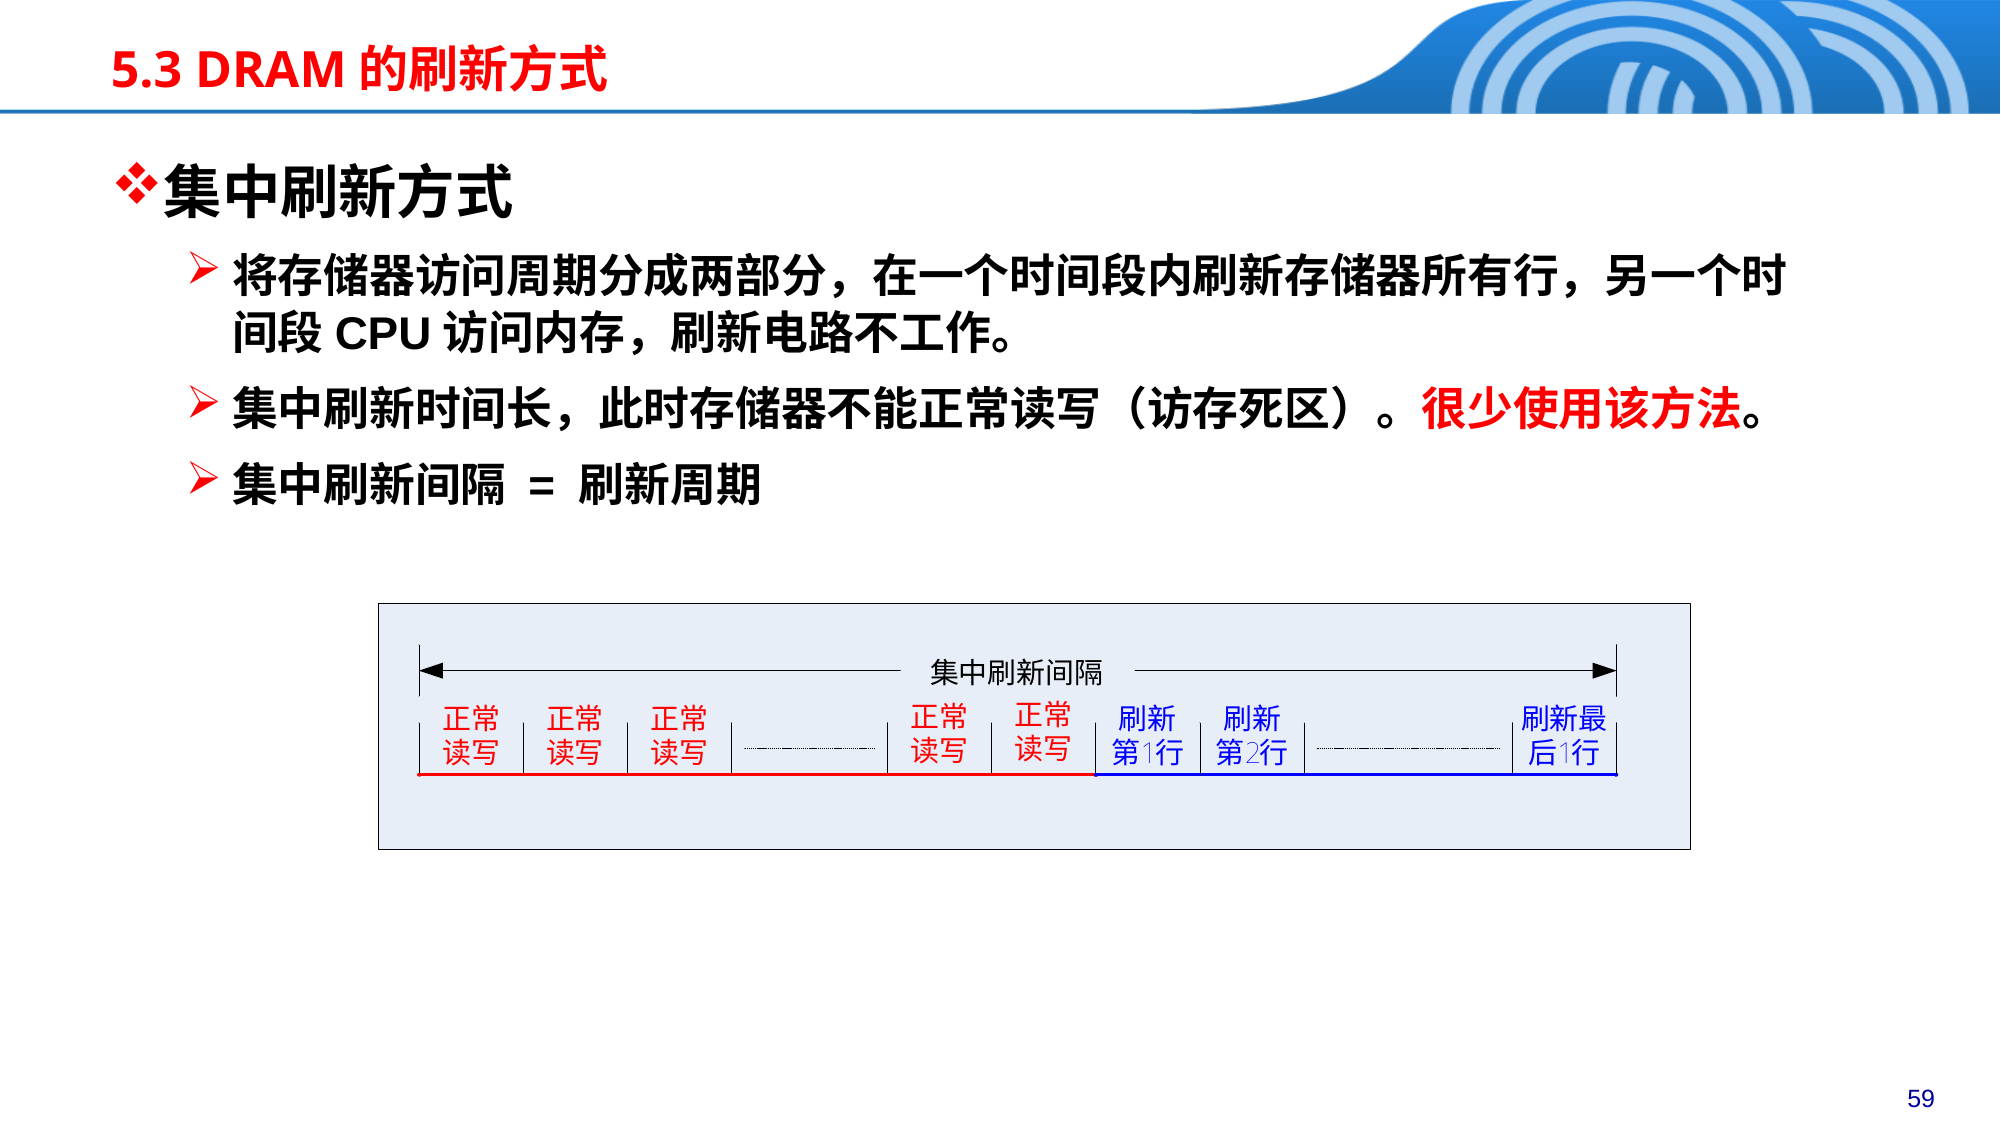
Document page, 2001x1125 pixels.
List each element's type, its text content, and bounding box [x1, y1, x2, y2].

title 5.3 DRAM的刷新方式 [99, 40, 964, 239]
picture [0, 0, 2000, 114]
text_box 集中刷新方式 将存储器访问周期分成两部分，在一个时间段内刷新存储器所有行，另一个时间段CPU访问内存，刷新电路不工作。 集中刷新时间长，此时存储器不能正常读写（访存死区）。很少使用该方法。 集中刷新间隔 = 刷新周期 [100, 147, 1816, 516]
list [373, 599, 1695, 854]
